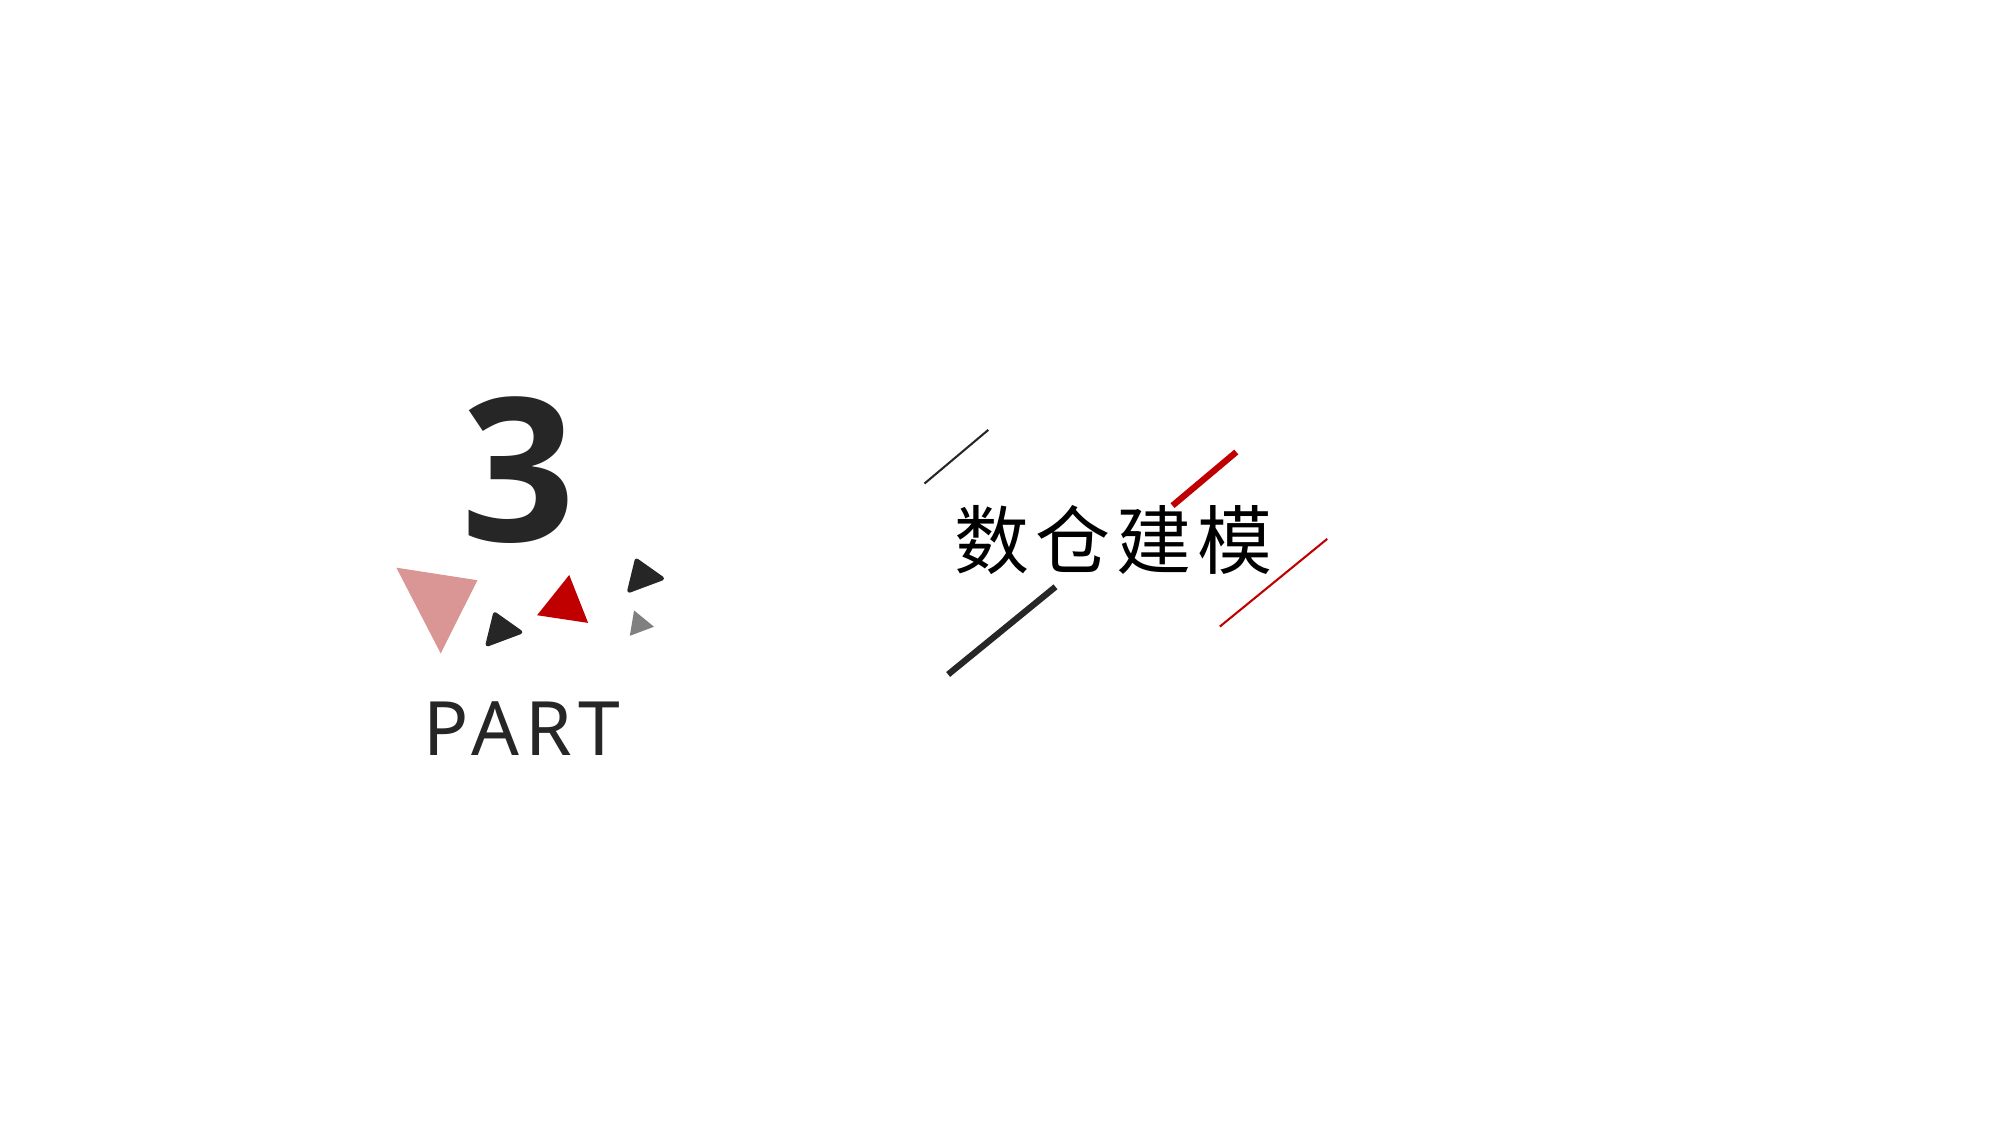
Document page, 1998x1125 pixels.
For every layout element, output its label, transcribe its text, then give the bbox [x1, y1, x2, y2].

text_box PART [415, 672, 628, 778]
text_box 3 [454, 334, 584, 590]
text_box [629, 610, 654, 636]
text_box [537, 590, 589, 623]
text_box [396, 567, 473, 654]
text_box [487, 614, 521, 645]
text_box 数仓建模 [946, 486, 1281, 591]
text_box [629, 560, 662, 591]
